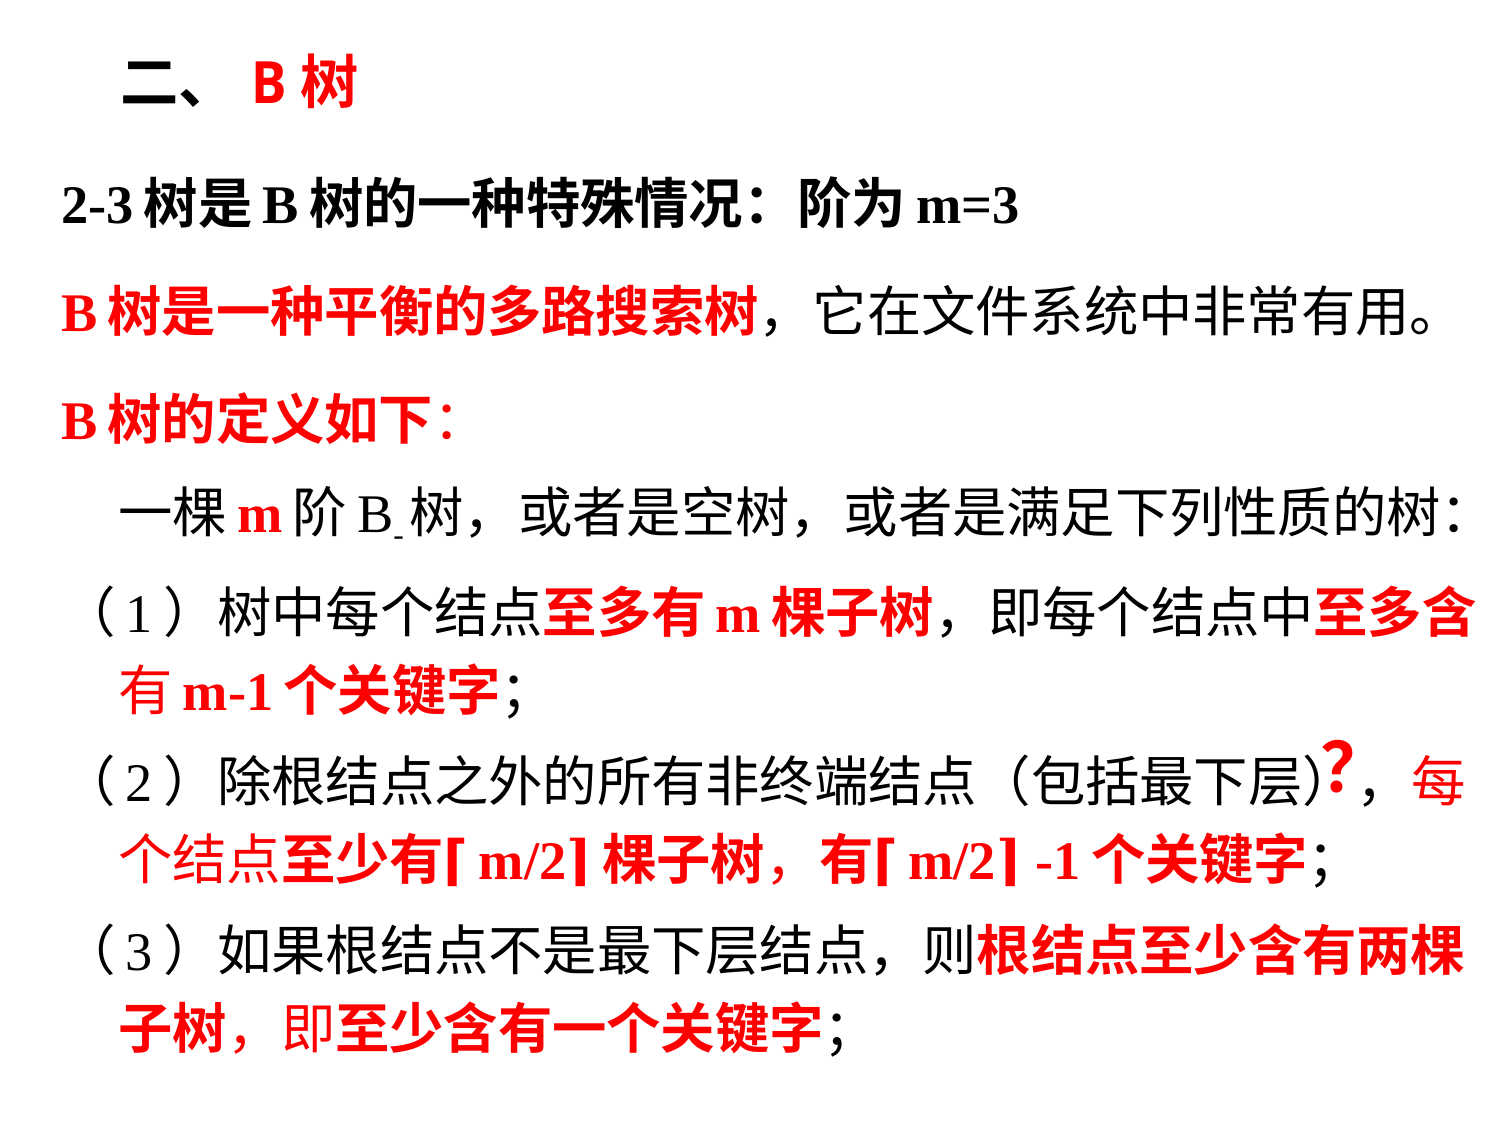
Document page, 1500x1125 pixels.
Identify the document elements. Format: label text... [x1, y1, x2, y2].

list 2-3树是B树的一种特殊情况：阶为m=3 B树是一种平衡的多路搜索树，它在文件系统中非常有用。 B树的定义如下： 一棵m阶B-树，或者是空树，或者是满足下列性质的树： （1）树中每个结点至多有m棵子树，即每个结点中至多含有m-1个关键字； （2）除根结点之外的所有非终端结点（包括最下层），每个结点至少有⌈m/2⌉棵子树，有⌈m/2⌉ -1个关键字； （3）如果根结点不是最下层结点，则根结点至少含有两棵子树，即至少含有一个关键字； [46, 149, 1500, 1075]
text_box ？ [1305, 715, 1405, 814]
title 二、B树 [105, 35, 1340, 126]
